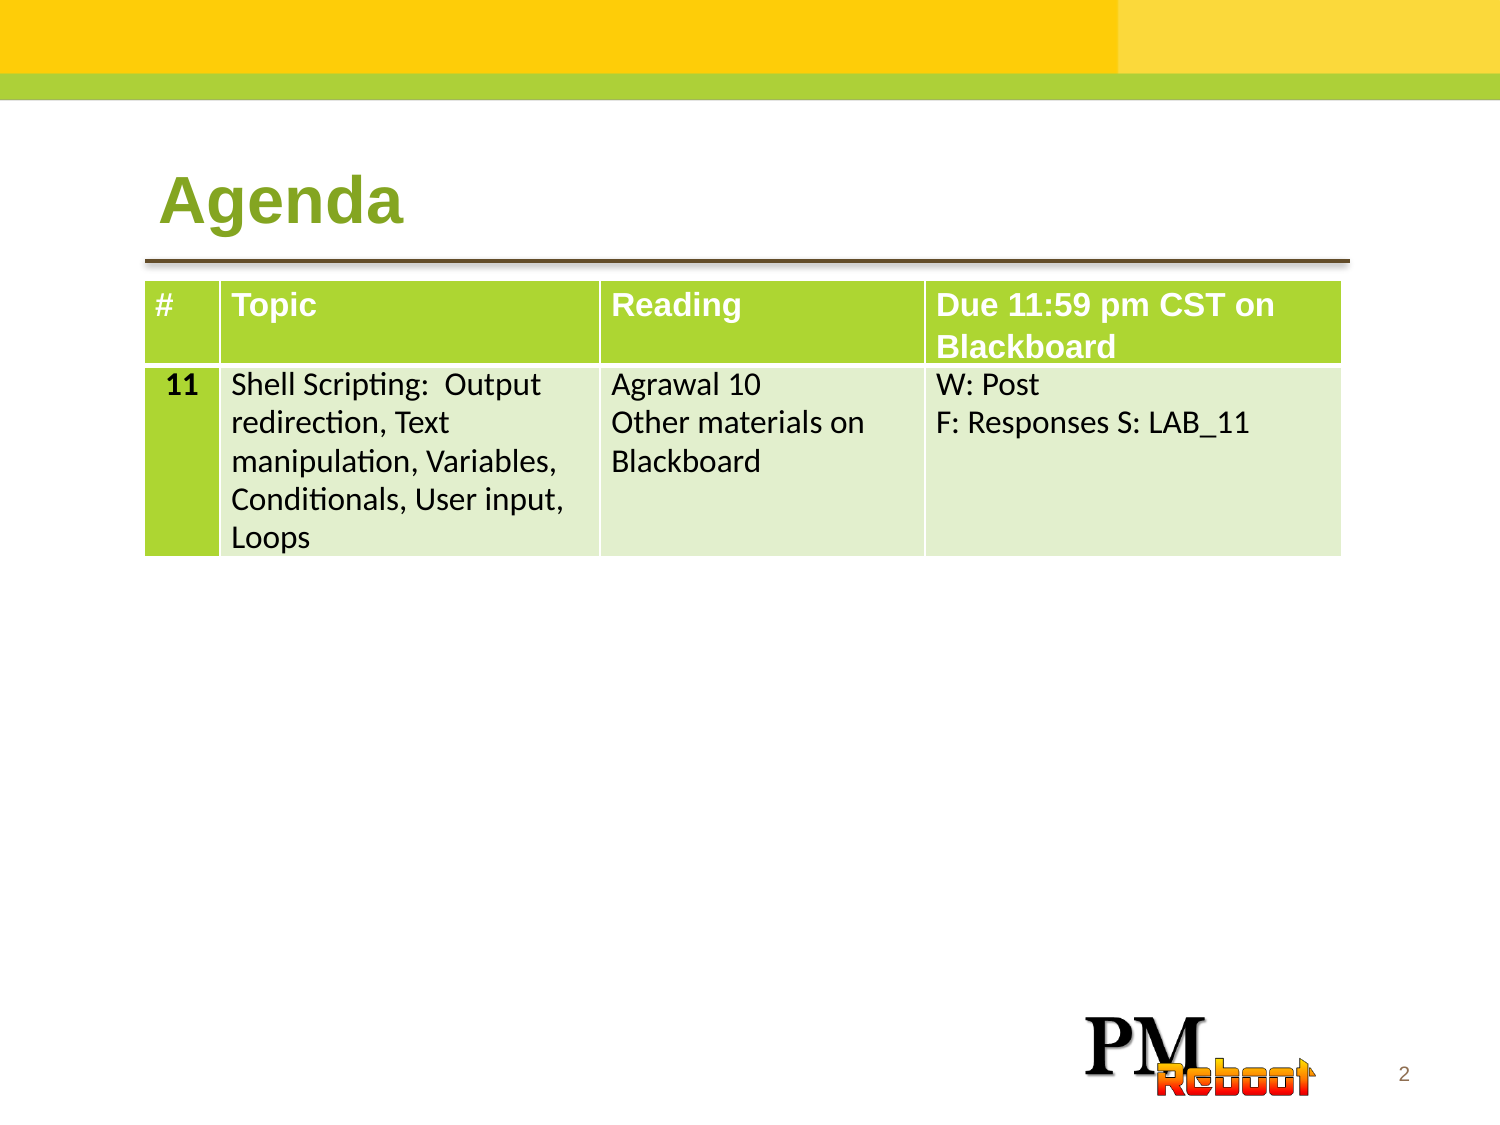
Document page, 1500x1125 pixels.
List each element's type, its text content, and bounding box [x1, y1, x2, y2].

table_cell Agrawal 10 Other materials on Blackboard [601, 368, 924, 556]
table_header # [145, 281, 219, 363]
picture [0, 0, 1500, 1125]
table_header Reading [601, 281, 924, 363]
table_cell Shell Scripting: Output redirection, Text manipulation, Variables, Conditionals, User input, Loops [221, 368, 599, 556]
table_header Topic [221, 281, 599, 363]
table_header Due 11:59 pm CST on Blackboard [926, 281, 1341, 363]
table_cell W: Post F: Responses S: LAB_11 [926, 368, 1341, 556]
table_cell 11 [145, 368, 219, 556]
title Agenda [143, 129, 1010, 265]
slide_number 2 [1074, 1042, 1425, 1103]
